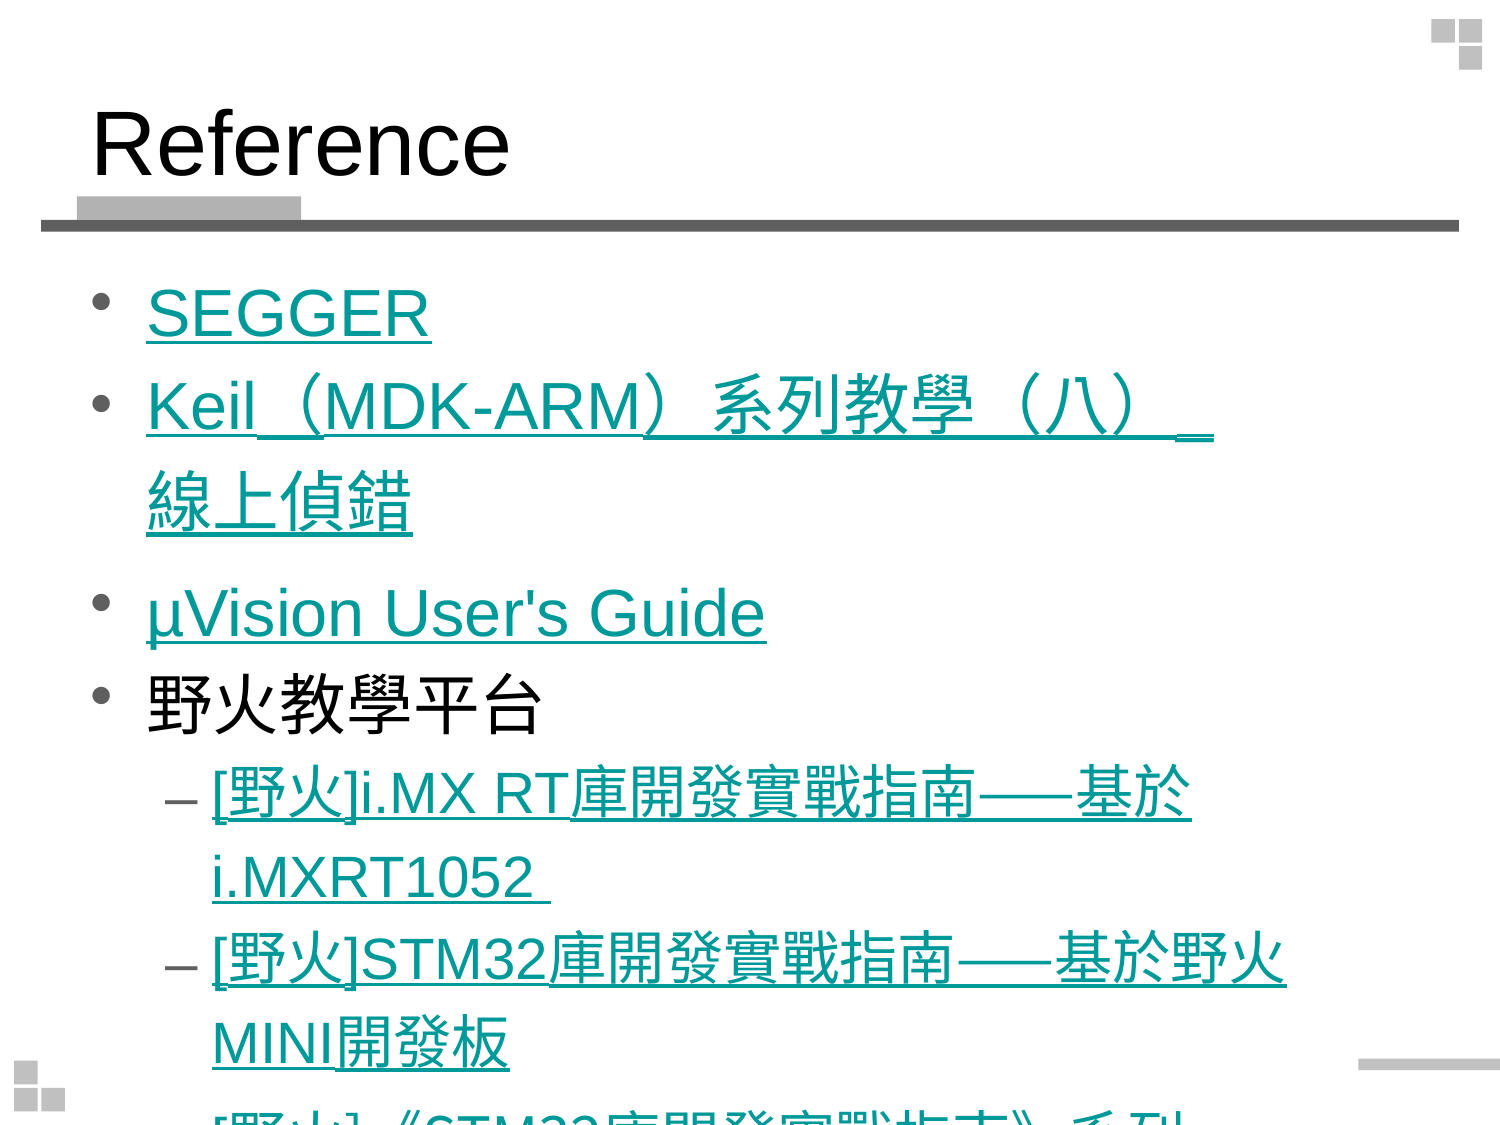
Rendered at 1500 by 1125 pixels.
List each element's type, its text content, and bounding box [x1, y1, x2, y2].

list SEGGER Keil（MDK-ARM）系列教學（八）_線上偵錯 µVision User's Guide 野火教學平台 [野火]i.MX RT庫開發實戰指南——基於i.MXRT1052 [野火]STM32庫開發實戰指南——基於野火MINI開發板 [野火]《STM32庫開發實戰指南》系列 [75, 262, 1425, 1005]
title Reference [75, 45, 1425, 233]
